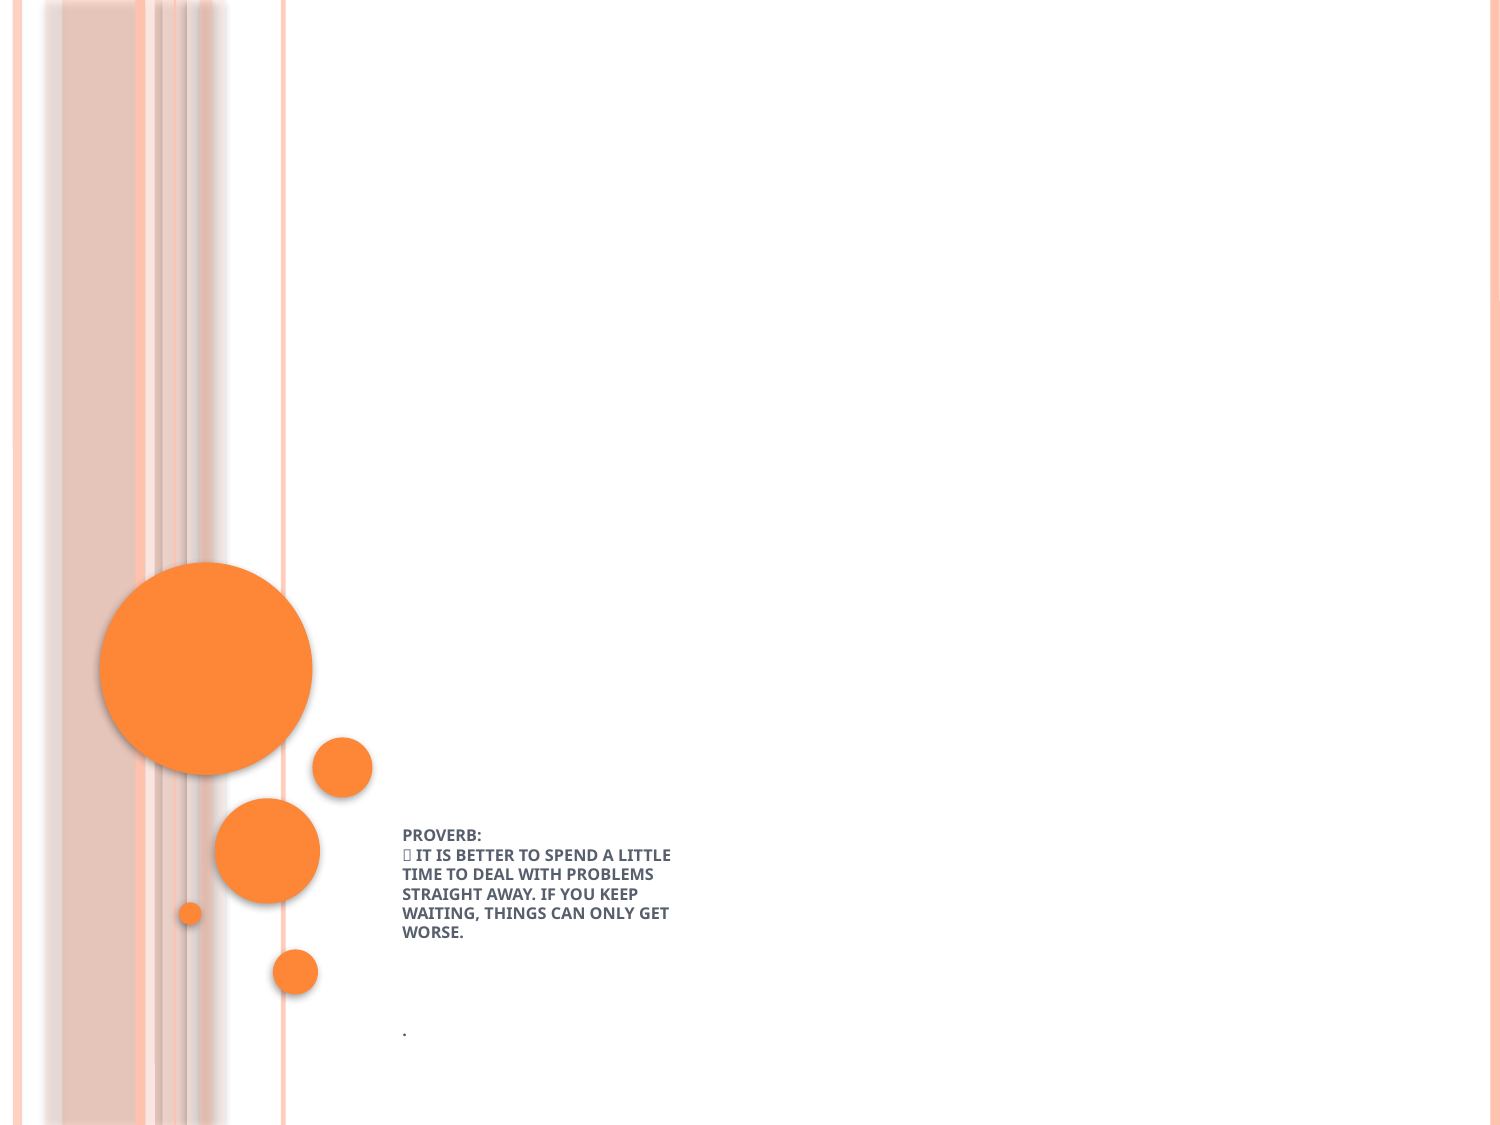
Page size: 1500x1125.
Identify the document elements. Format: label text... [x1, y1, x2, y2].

title PROVERB:  It is better to spend a little time to deal with problems straight away. If you keep waiting, things can only get worse. . [387, 814, 1400, 1125]
